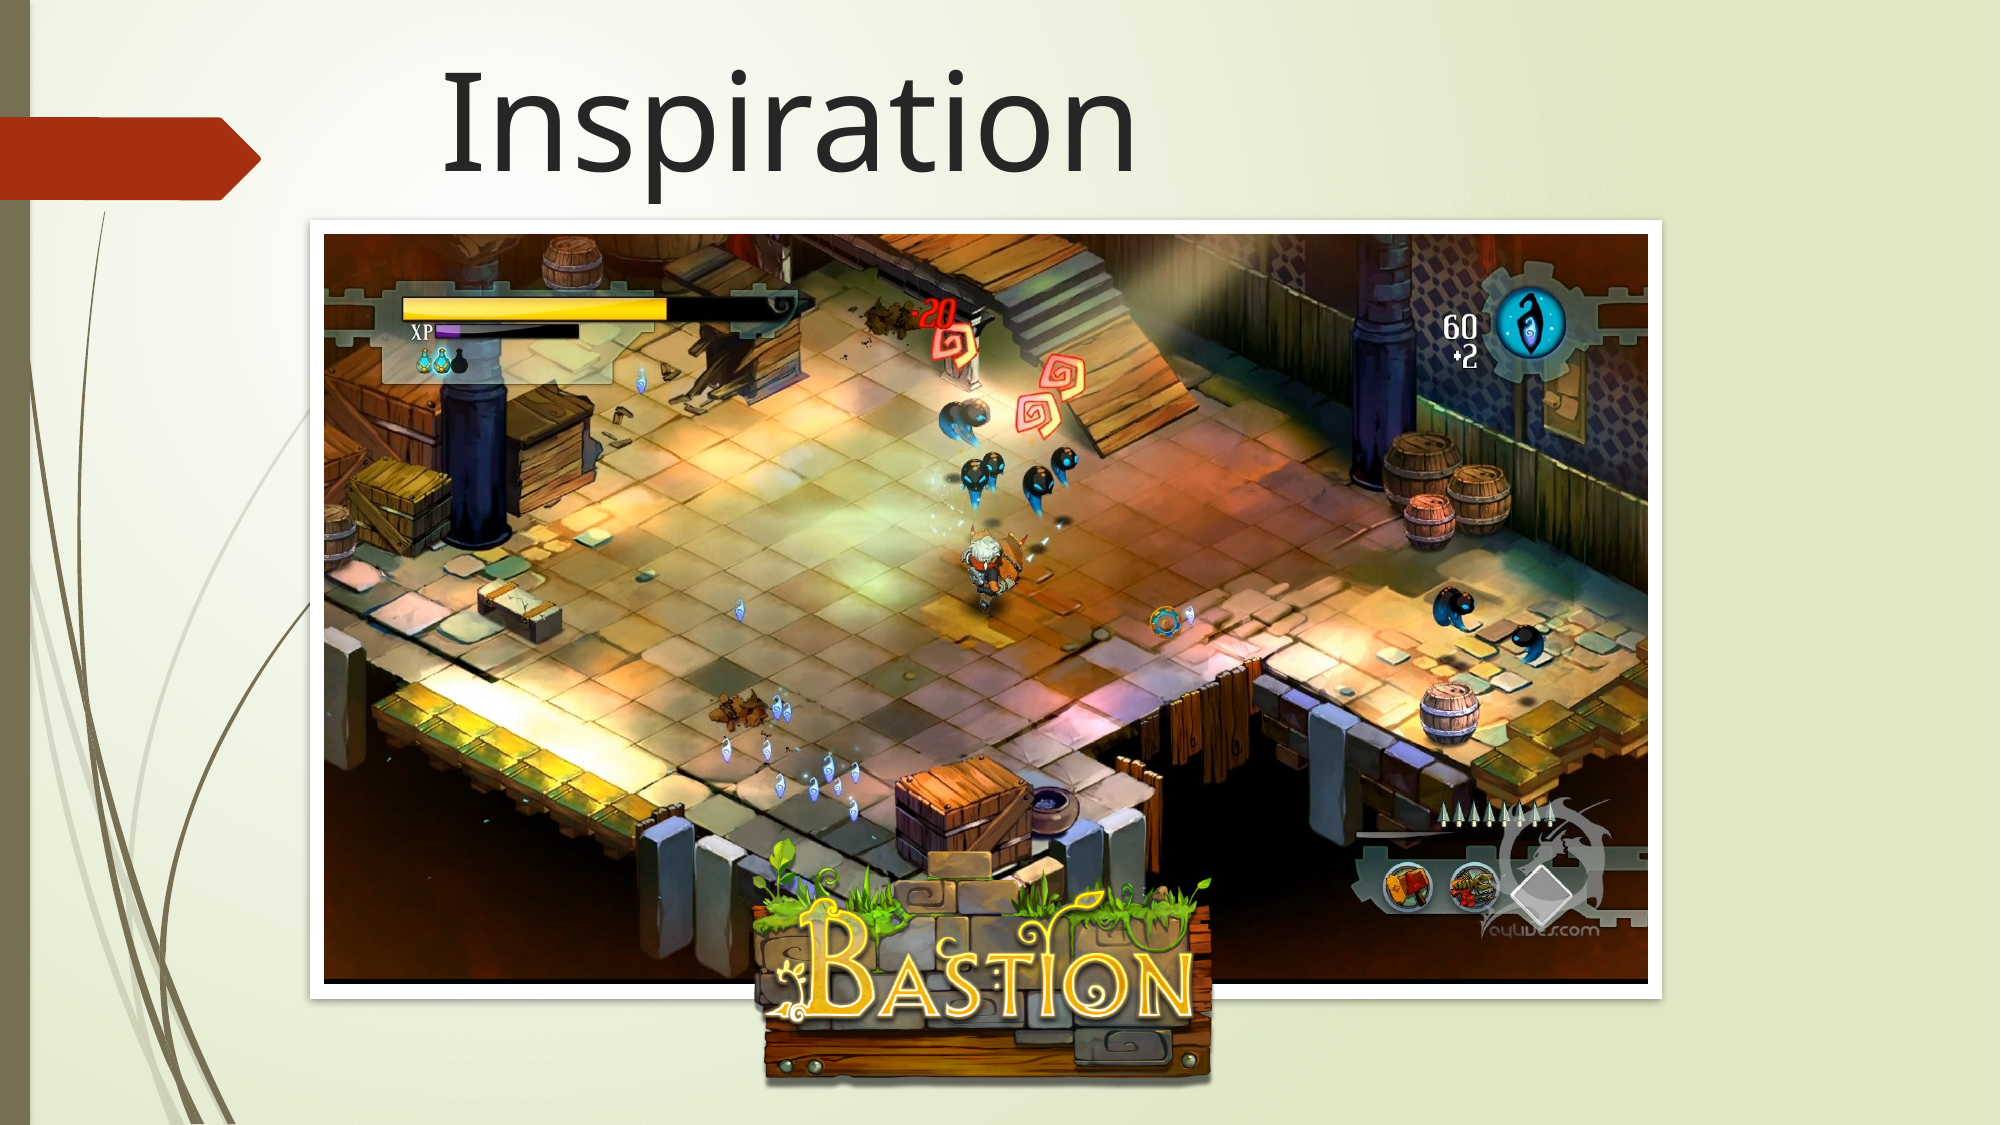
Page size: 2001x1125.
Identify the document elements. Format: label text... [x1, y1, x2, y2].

picture [324, 233, 1649, 1106]
title Inspiration [425, 26, 1888, 237]
